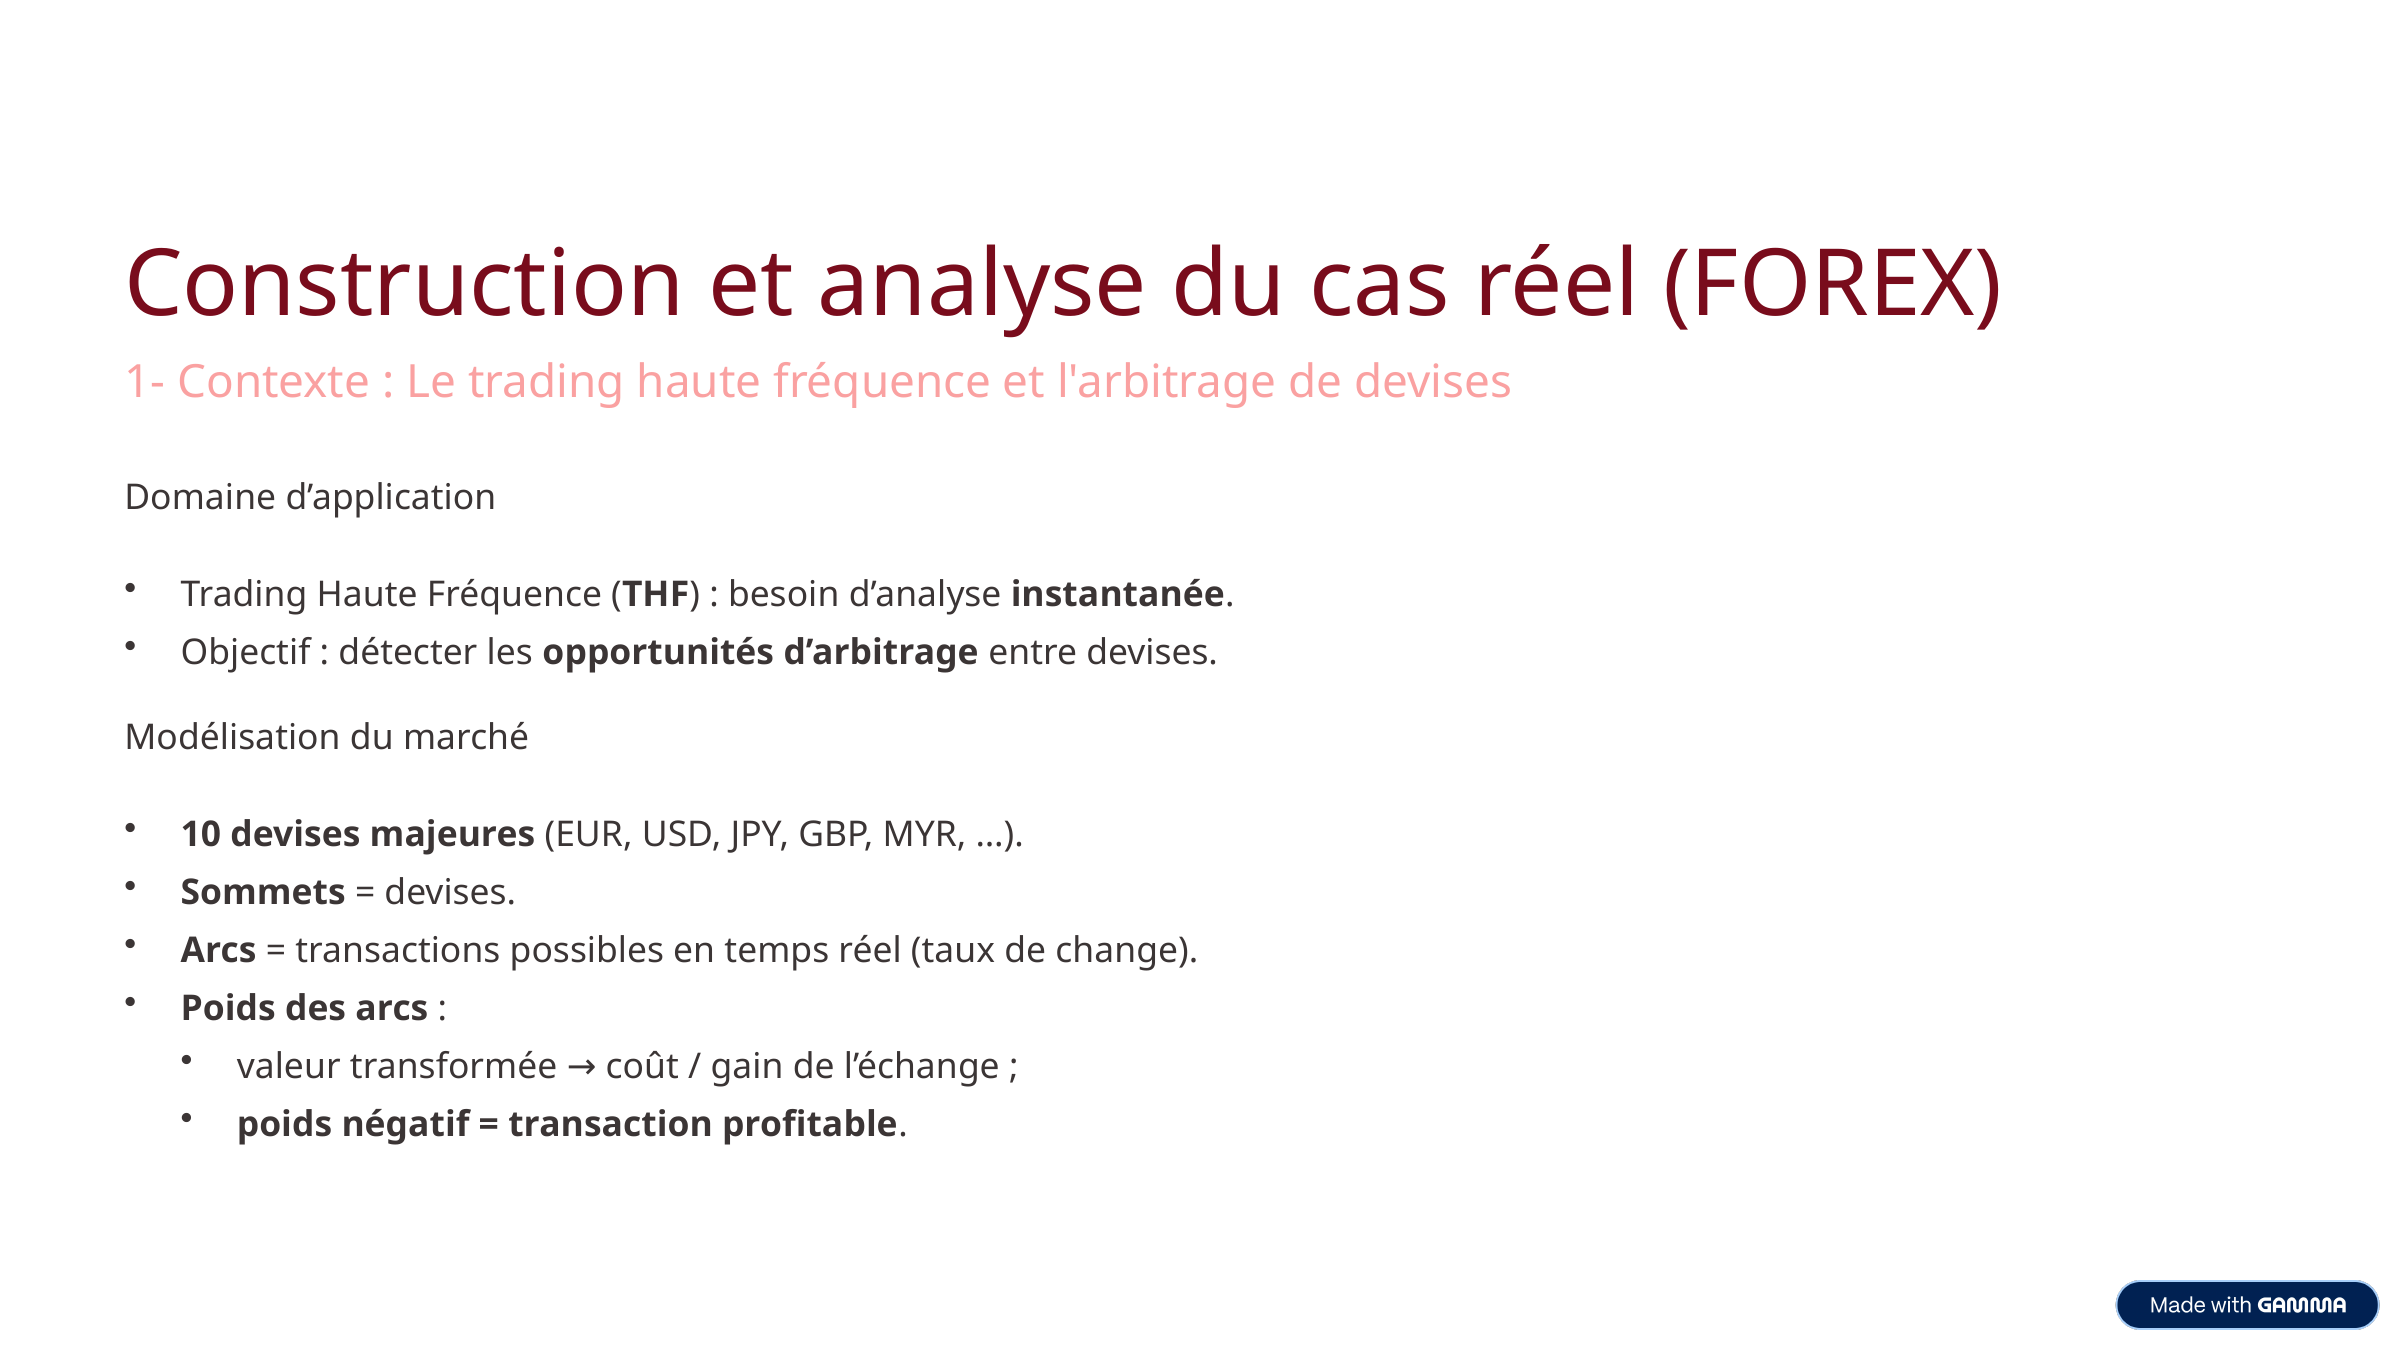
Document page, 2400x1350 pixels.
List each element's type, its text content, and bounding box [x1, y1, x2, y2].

text_box poids négatif = transaction profitable. [124, 1086, 2276, 1133]
text_box 1- Contexte : Le trading haute fréquence et l'arbitrage de devises [124, 348, 1663, 407]
text_box Construction et analyse du cas réel (FOREX) [124, 217, 2212, 335]
text_box Modélisation du marché [124, 700, 2276, 758]
picture [2106, 1271, 2389, 1339]
text_box Poids des arcs : [124, 971, 2276, 1017]
text_box 10 devises majeures (EUR, USD, JPY, GBP, MYR, …). [124, 797, 2276, 843]
text_box Trading Haute Fréquence (THF) : besoin d’analyse instantanée. [124, 557, 2276, 603]
text_box Domaine d’application [124, 460, 2276, 518]
text_box Objectif : détecter les opportunités d’arbitrage entre devises. [124, 615, 2276, 661]
text_box Sommets = devises. [124, 855, 2276, 901]
text_box valeur transformée → coût / gain de l’échange ; [124, 1029, 2276, 1075]
text_box Arcs = transactions possibles en temps réel (taux de change). [124, 913, 2276, 959]
